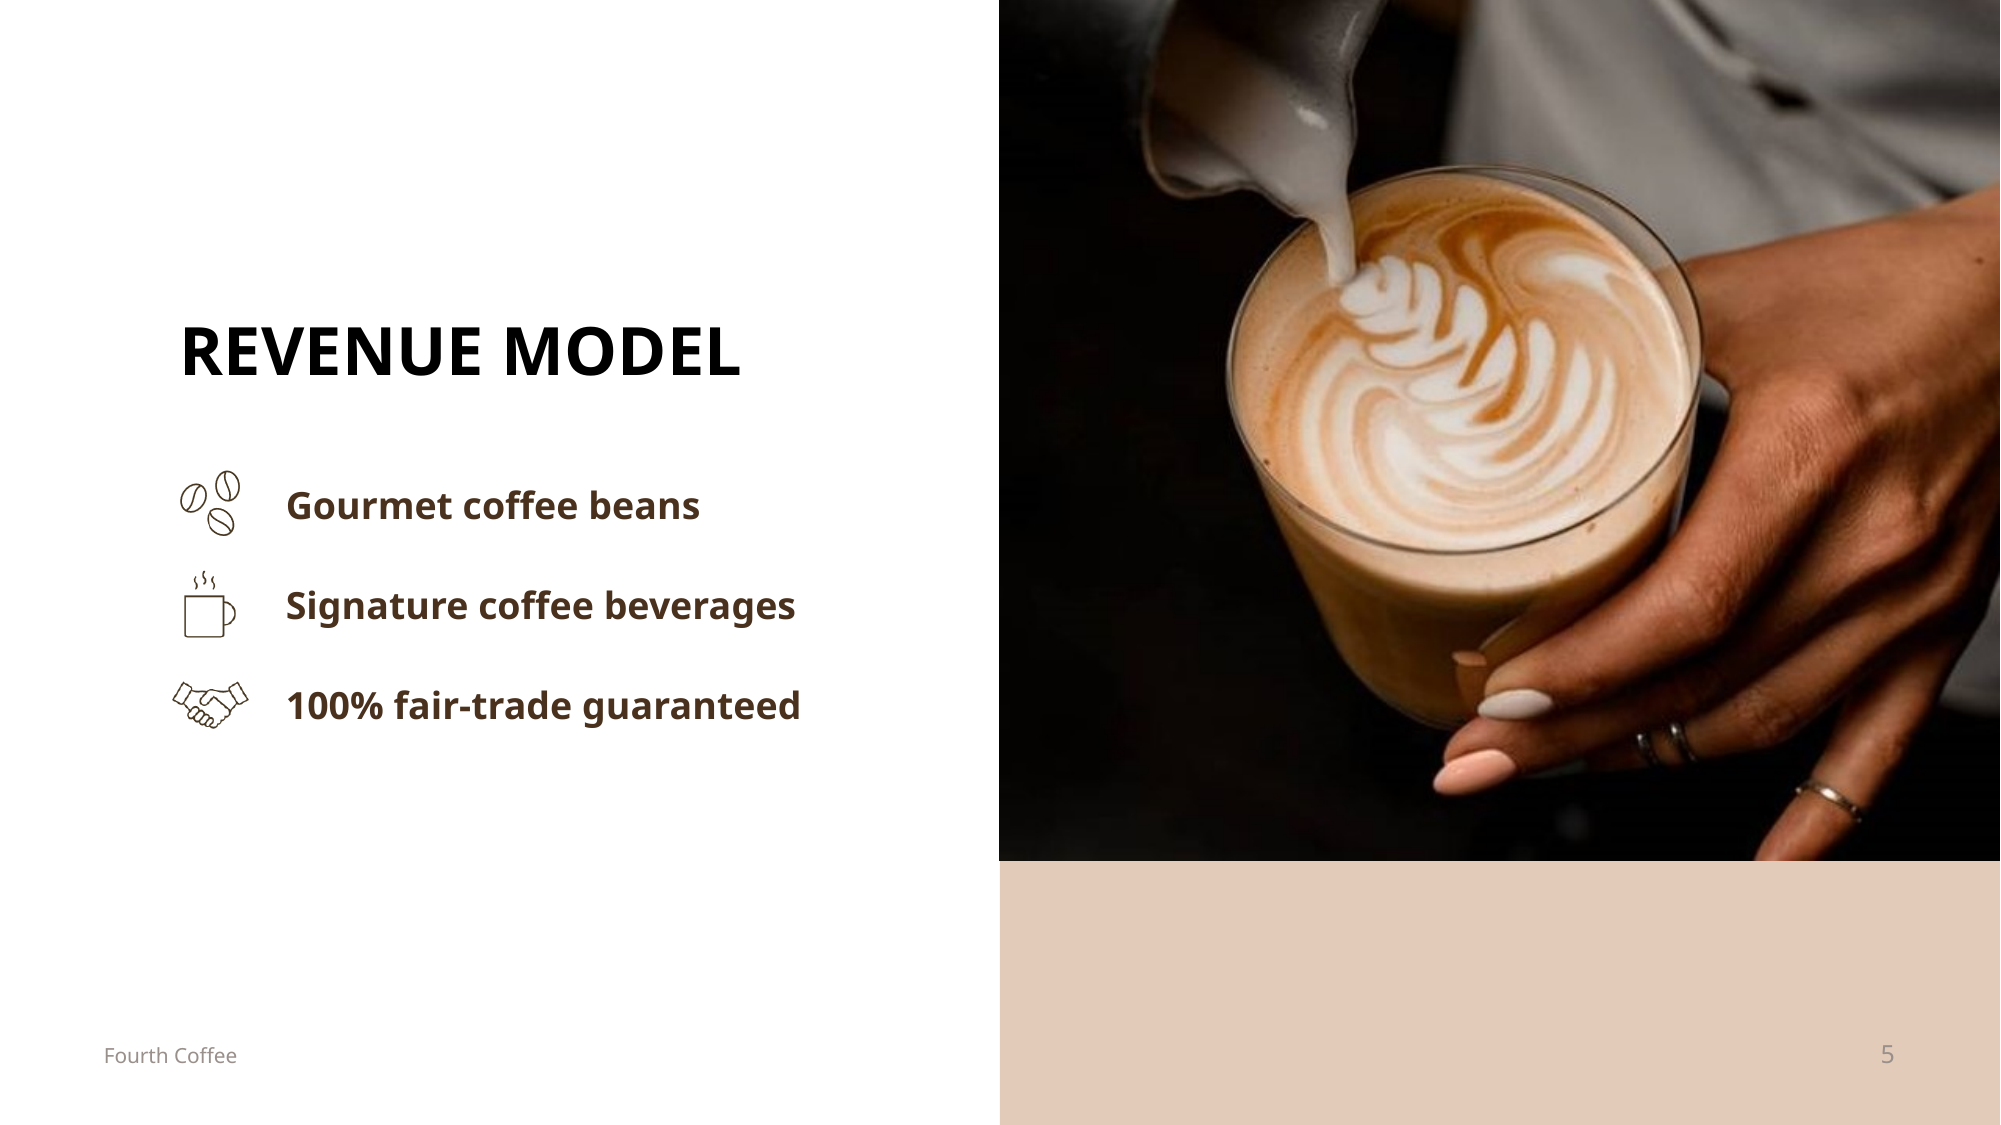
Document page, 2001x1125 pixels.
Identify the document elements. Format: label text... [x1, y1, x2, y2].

list 100% fair-trade guaranteed [270, 660, 974, 749]
picture [170, 664, 250, 745]
footer Fourth Coffee [89, 1025, 764, 1086]
picture [170, 563, 250, 644]
picture [170, 462, 250, 543]
picture [999, 0, 2000, 861]
list Signature coffee beverages [270, 560, 974, 649]
list Gourmet coffee beans [270, 460, 974, 550]
title Revenue model [164, 296, 974, 401]
slide_number 5 [1459, 1025, 1910, 1086]
